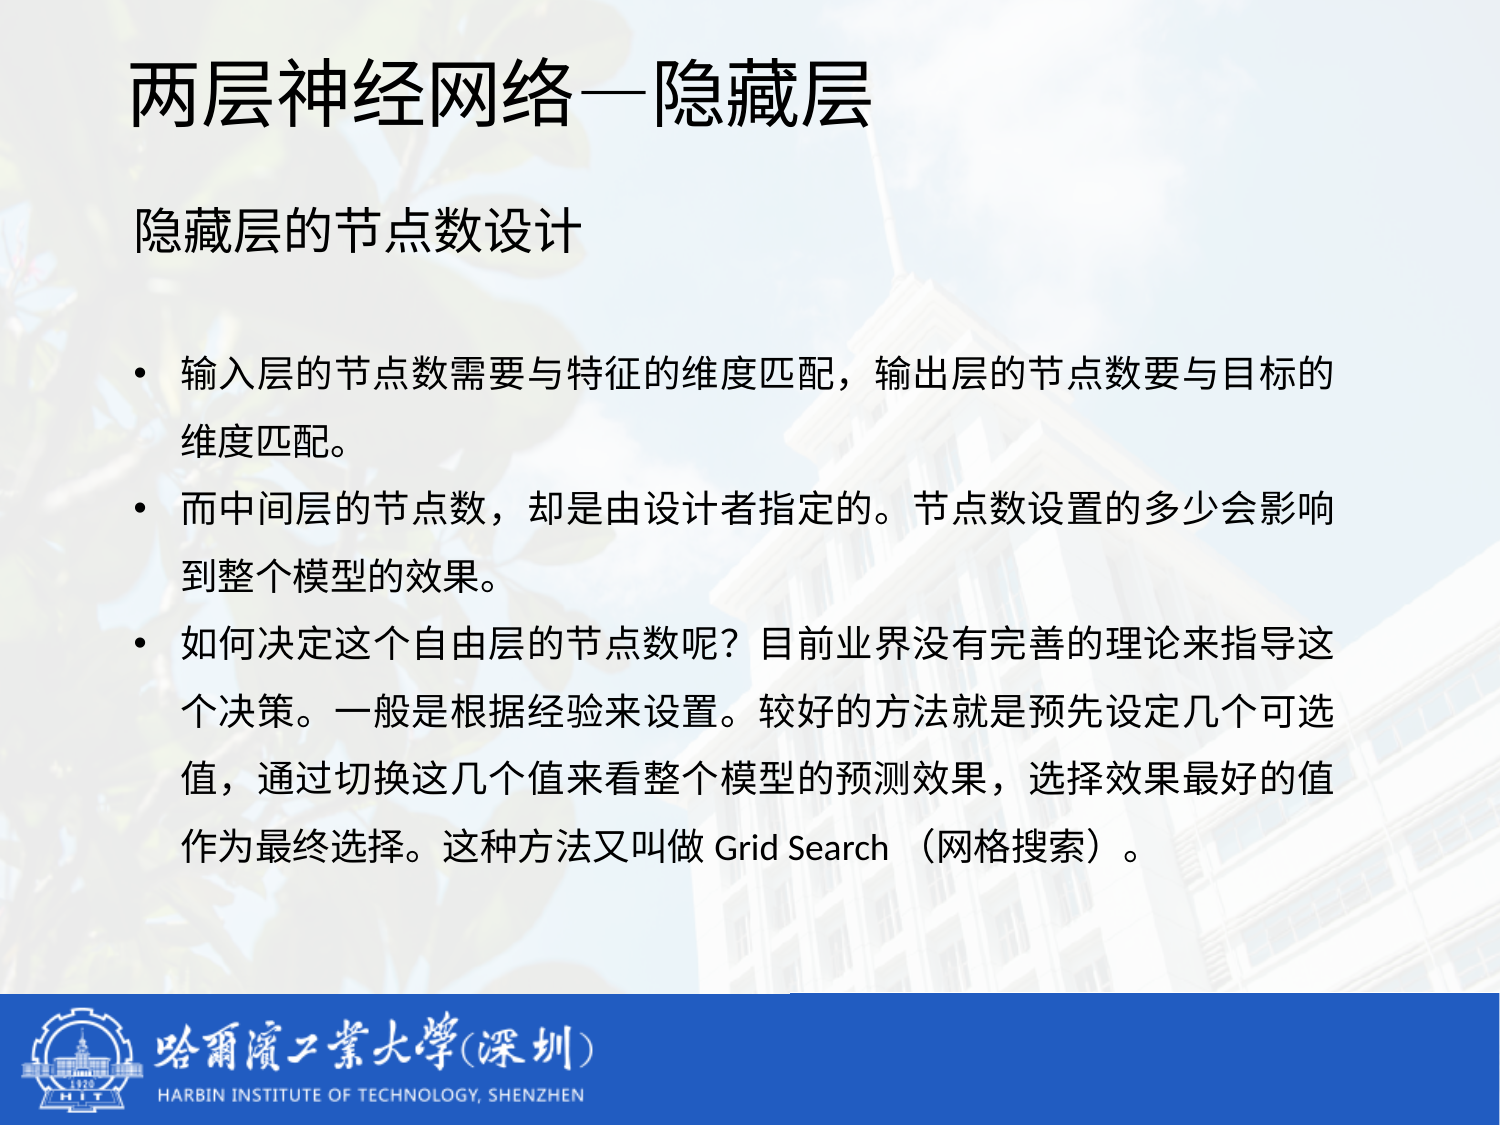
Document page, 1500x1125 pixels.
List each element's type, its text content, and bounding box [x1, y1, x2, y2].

picture [0, 992, 1500, 1125]
text_box 隐藏层的节点数设计 输入层的节点数需要与特征的维度匹配，输出层的节点数要与目标的维度匹配。 而中间层的节点数，却是由设计者指定的。节点数设置的多少会影响到整个模型的效果。 如何决定这个自由层的节点数呢？目前业界没有完善的理论来指导这个决策。一般是根据经验来设置。较好的方法就是预先设定几个可选值，通过切换这几个值来看整个模型的预测效果，选择效果最好的值作为最终选择。这种方法又叫做Grid Search（网格搜索）。 [118, 162, 1350, 875]
title 两层神经网络—隐藏层 [124, 0, 1088, 162]
